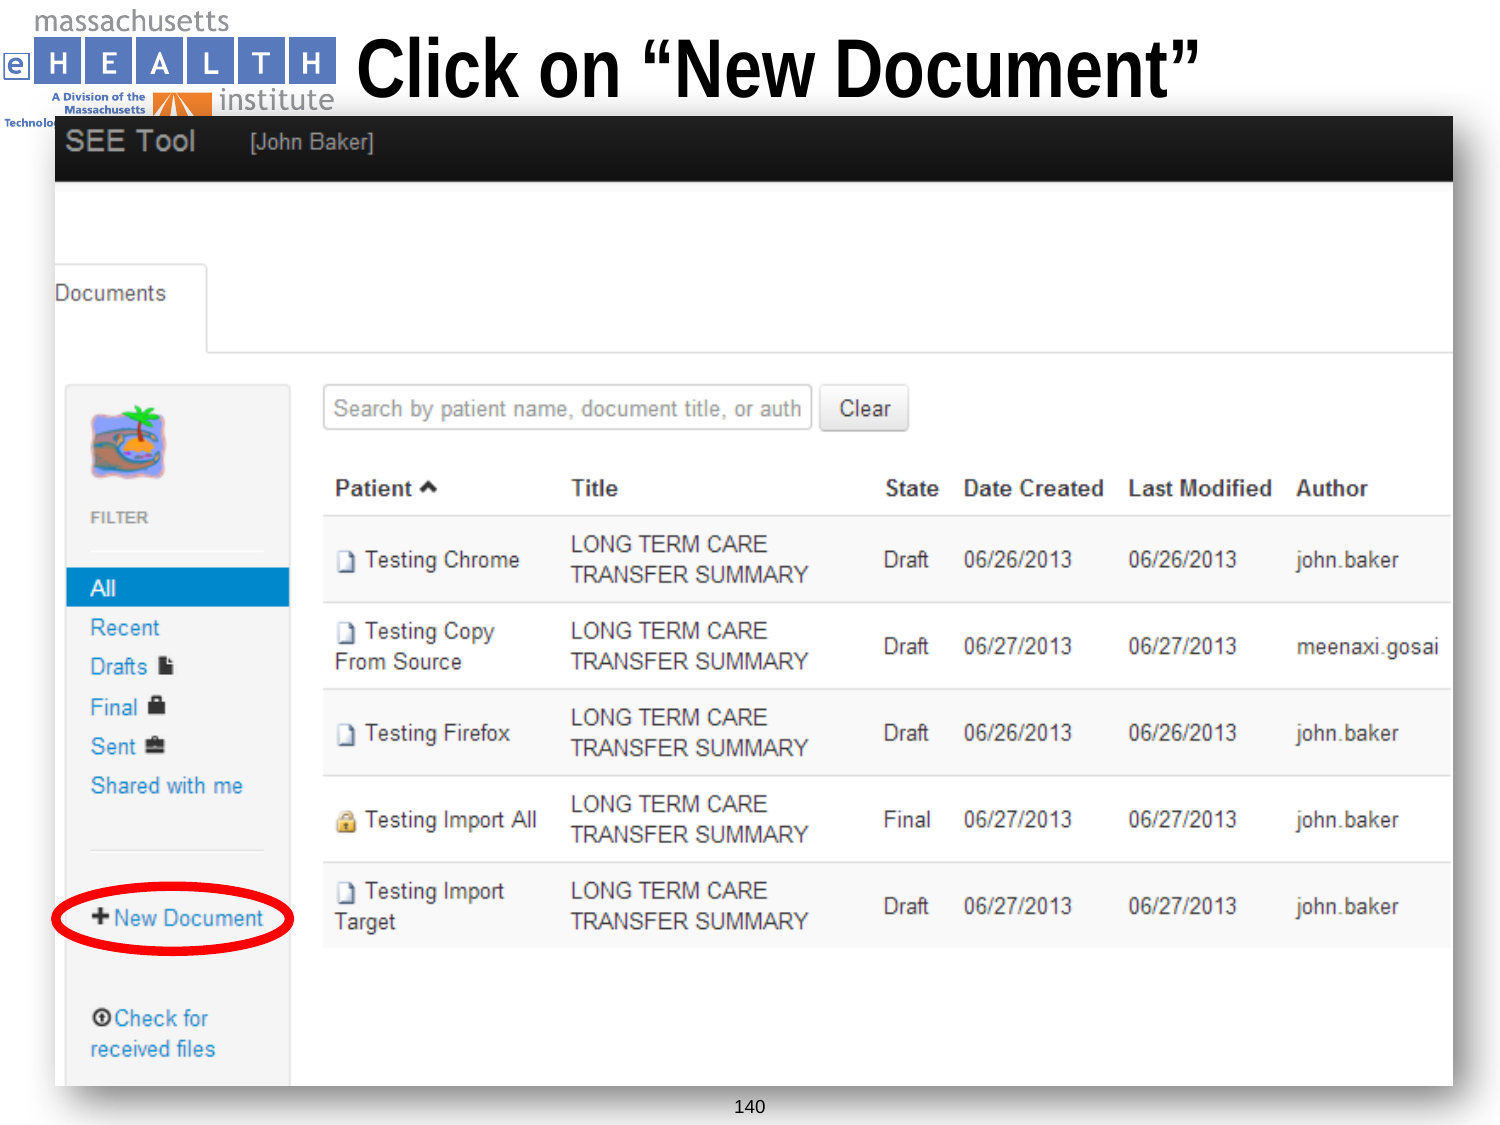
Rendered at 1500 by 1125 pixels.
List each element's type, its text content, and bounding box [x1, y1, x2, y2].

title Click on “New Document” [341, 1, 1500, 127]
picture [55, 116, 1454, 1087]
slide_number 140 [712, 1093, 788, 1113]
